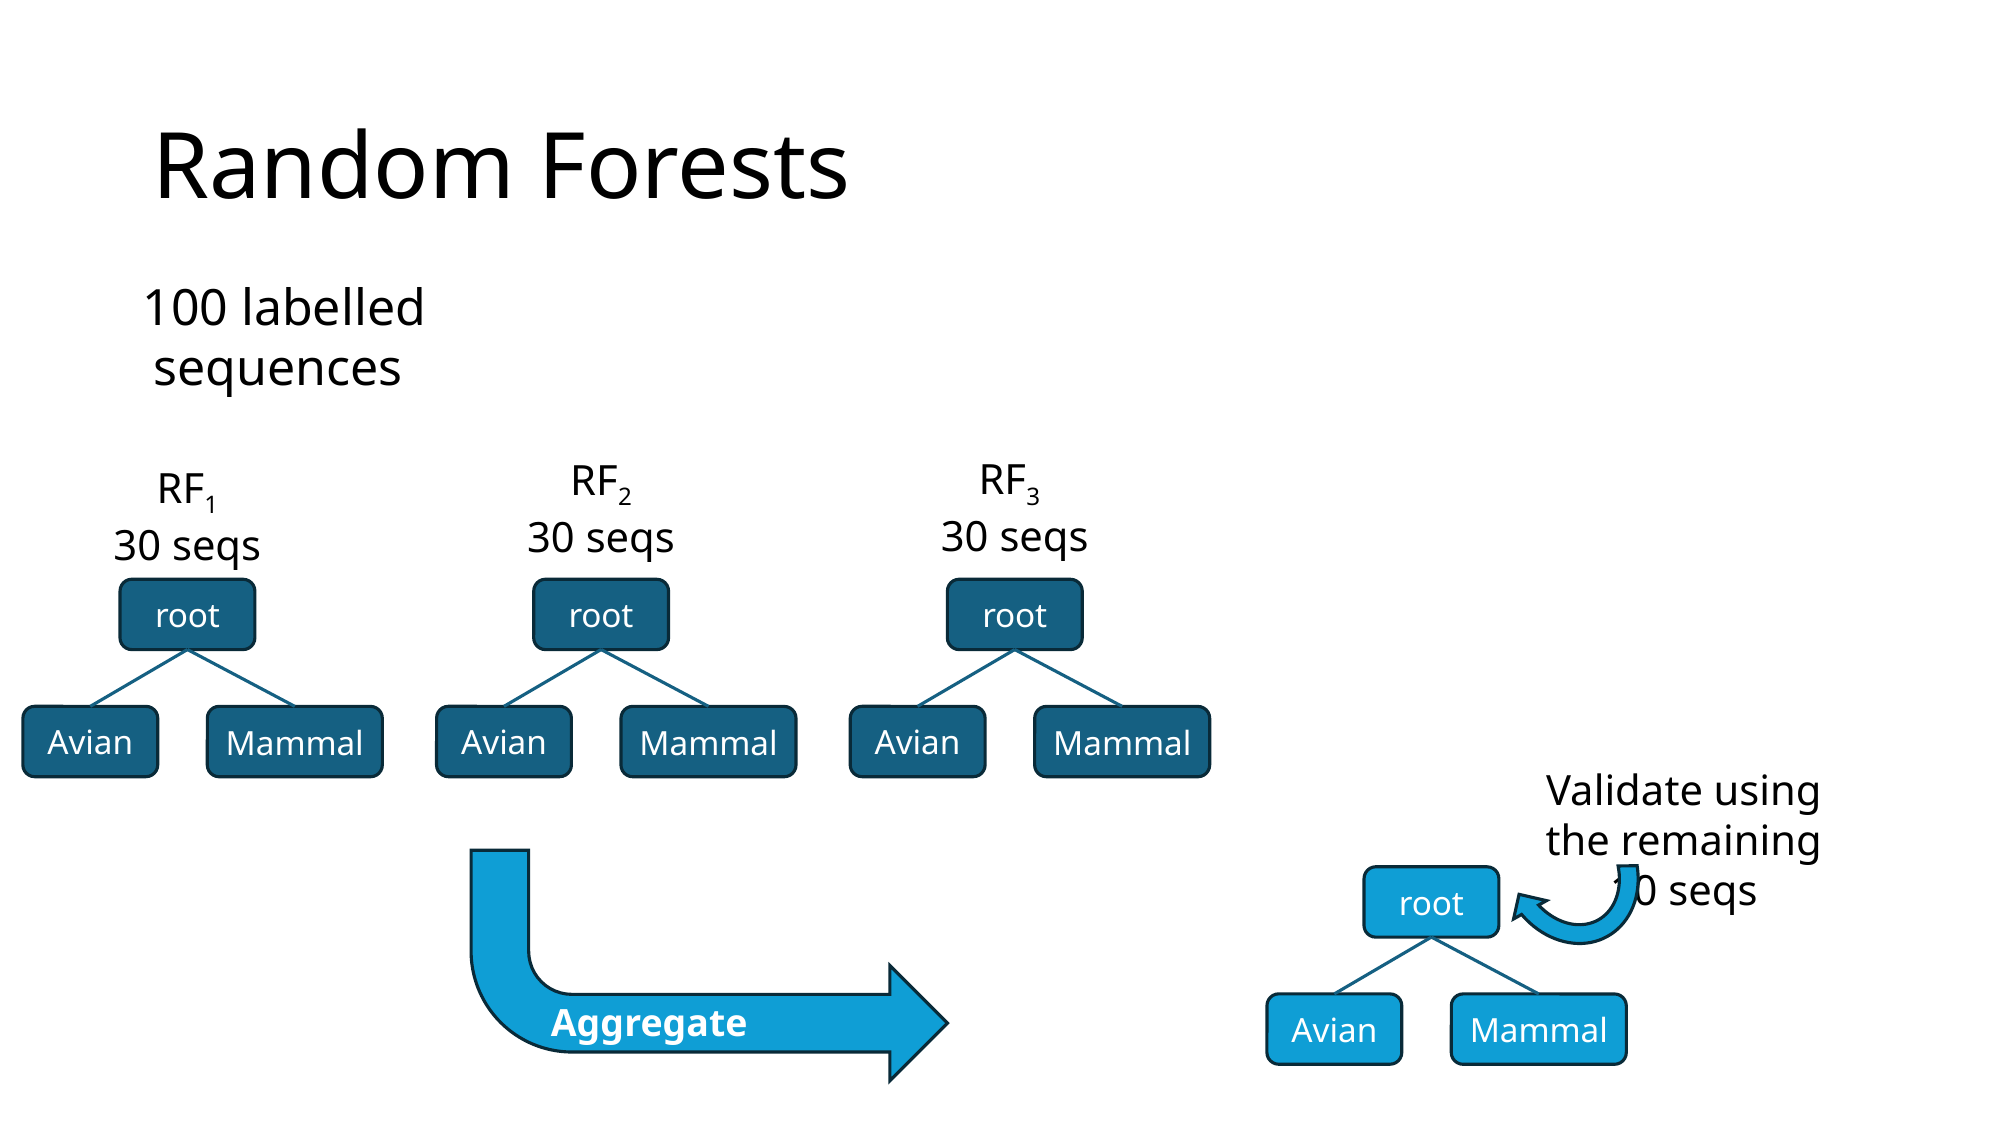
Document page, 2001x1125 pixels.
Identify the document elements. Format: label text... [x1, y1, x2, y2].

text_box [1266, 866, 1627, 1065]
text_box [554, 961, 950, 1085]
text_box [469, 848, 560, 1048]
title Random Forests [137, 59, 1863, 278]
text_box 100 labelled sequences [97, 268, 471, 403]
text_box Validate using the remaining 10 seqs [1504, 756, 1864, 922]
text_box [22, 445, 1211, 778]
text_box Aggregate [536, 991, 763, 1052]
text_box [1616, 864, 1640, 921]
